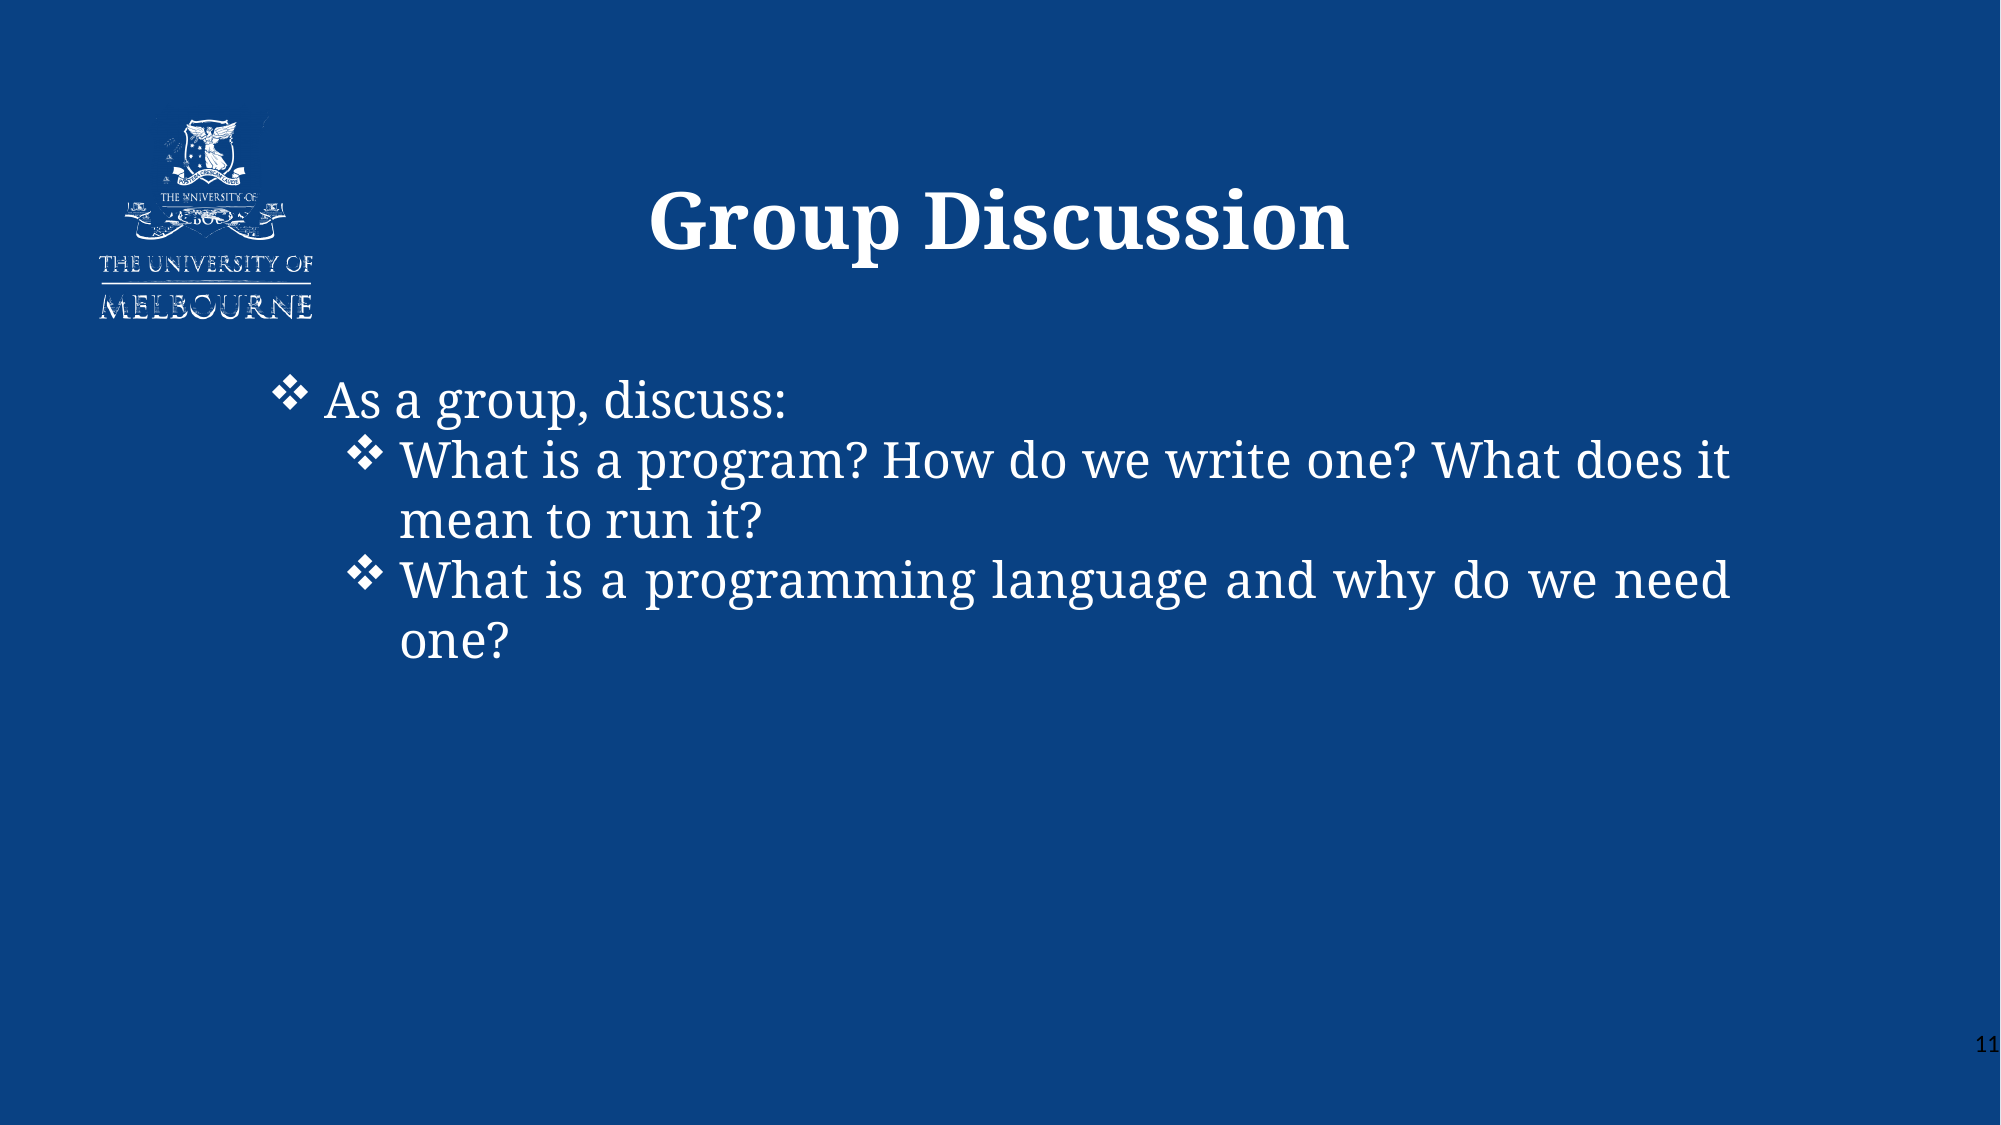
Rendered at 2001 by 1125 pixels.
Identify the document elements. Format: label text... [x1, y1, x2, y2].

picture [69, 74, 342, 348]
text_box As a group, discuss: What is a program? How do we write one? What does it mean to run it? What is a programming language and why do we need one? [253, 360, 1747, 676]
slide_number 11 [1876, 1012, 2000, 1073]
subtitle Group Discussion [415, 155, 1585, 312]
